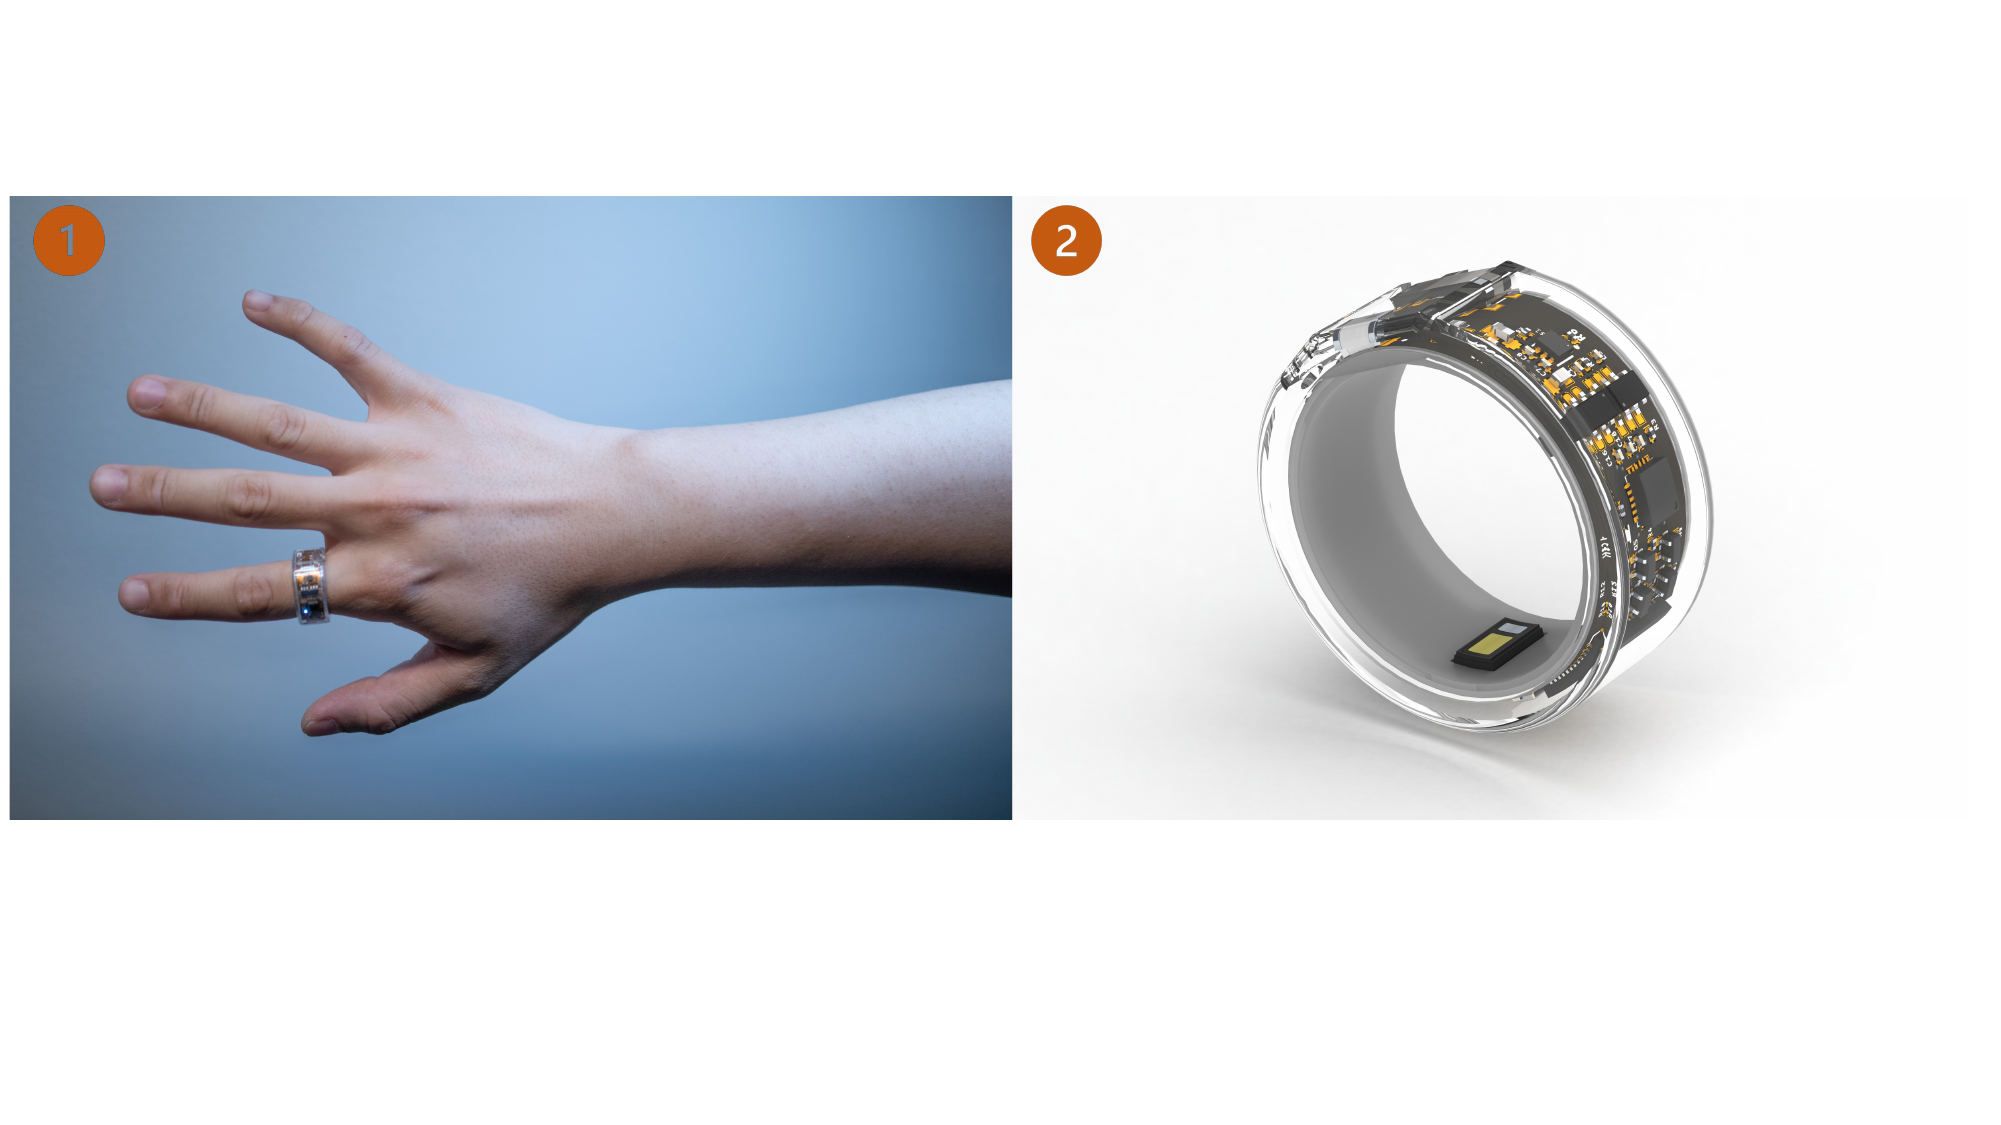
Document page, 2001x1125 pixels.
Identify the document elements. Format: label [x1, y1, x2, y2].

picture [9, 196, 1012, 820]
text_box [1012, 196, 1967, 820]
